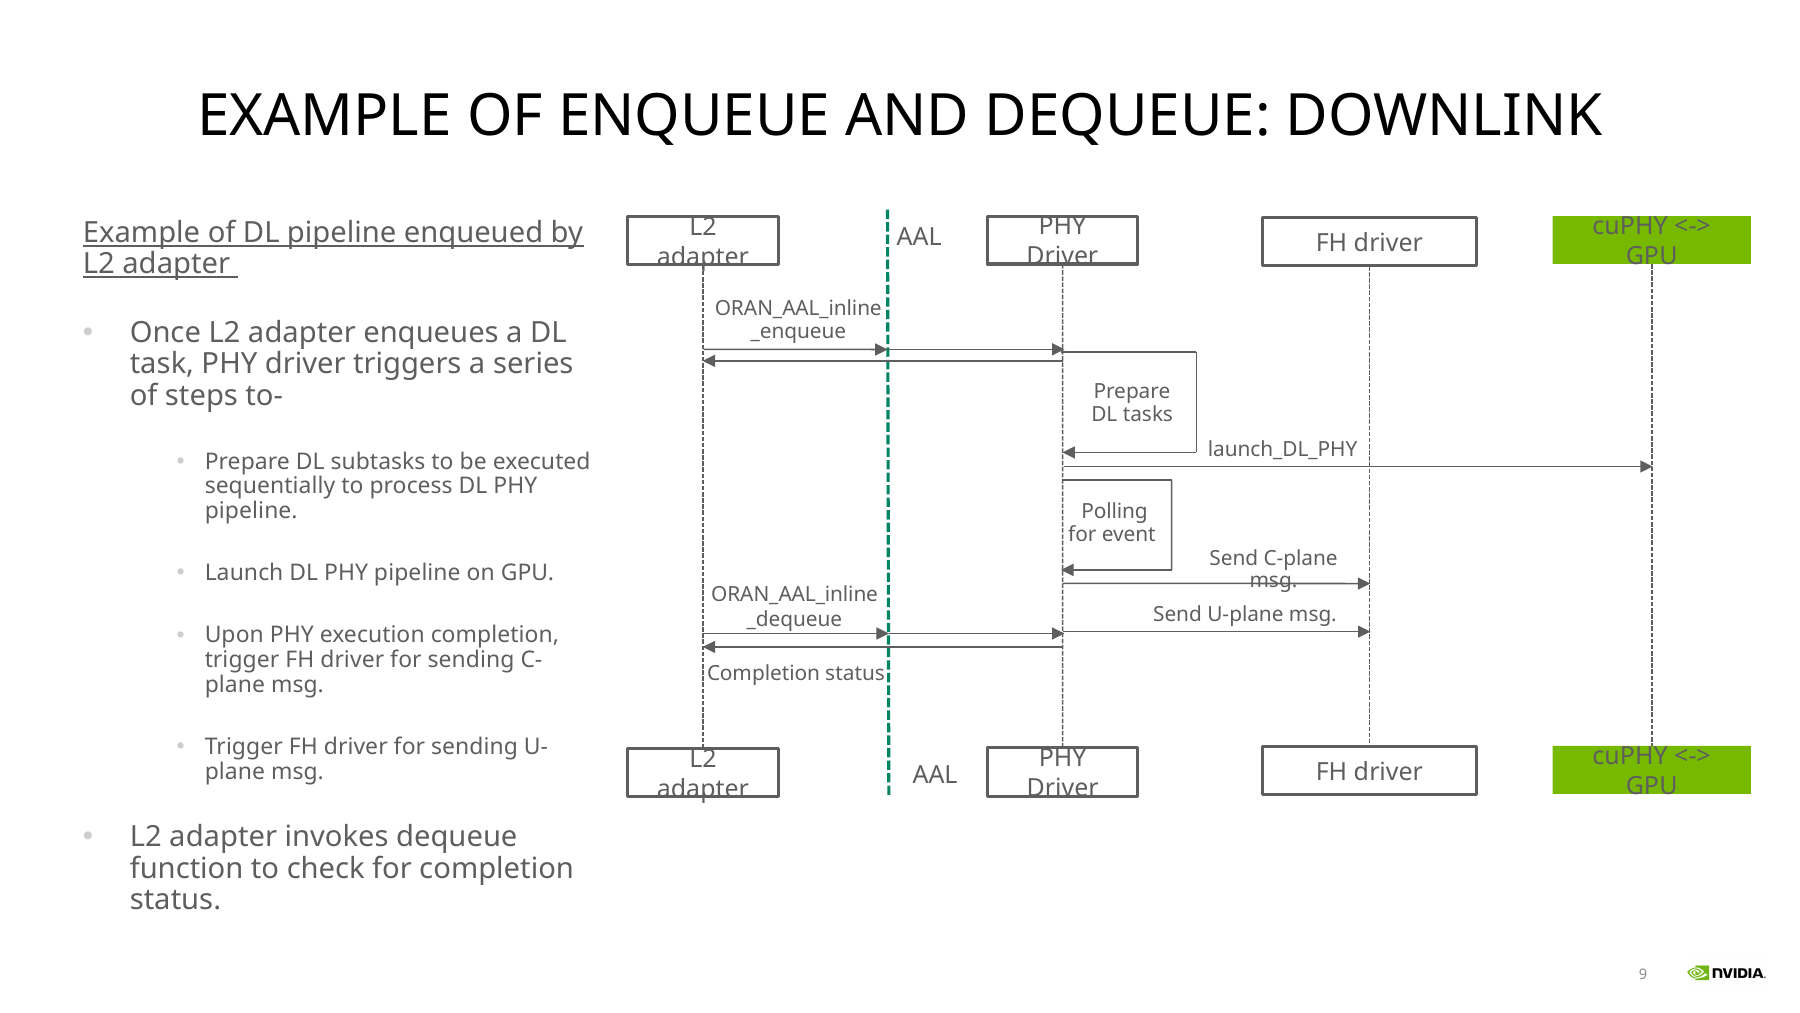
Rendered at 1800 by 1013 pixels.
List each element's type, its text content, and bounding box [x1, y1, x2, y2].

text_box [627, 209, 1752, 797]
picture [1687, 953, 1766, 993]
title Example of Enqueue and dequeue: downlink [81, 58, 1719, 156]
list Example of DL pipeline enqueued by L2 adapter Once L2 adapter enqueues a DL task, PHY driver triggers a series of steps to- Prepare DL subtasks to be executed sequentially to process DL PHY pipeline. Launch DL PHY pipeline on GPU. Upon PHY execution completion, trigger FH driver for sending C-plane msg. Trigger FH driver for sending U-plane msg. L2 adapter invokes dequeue function to check for completion status. [67, 209, 618, 989]
